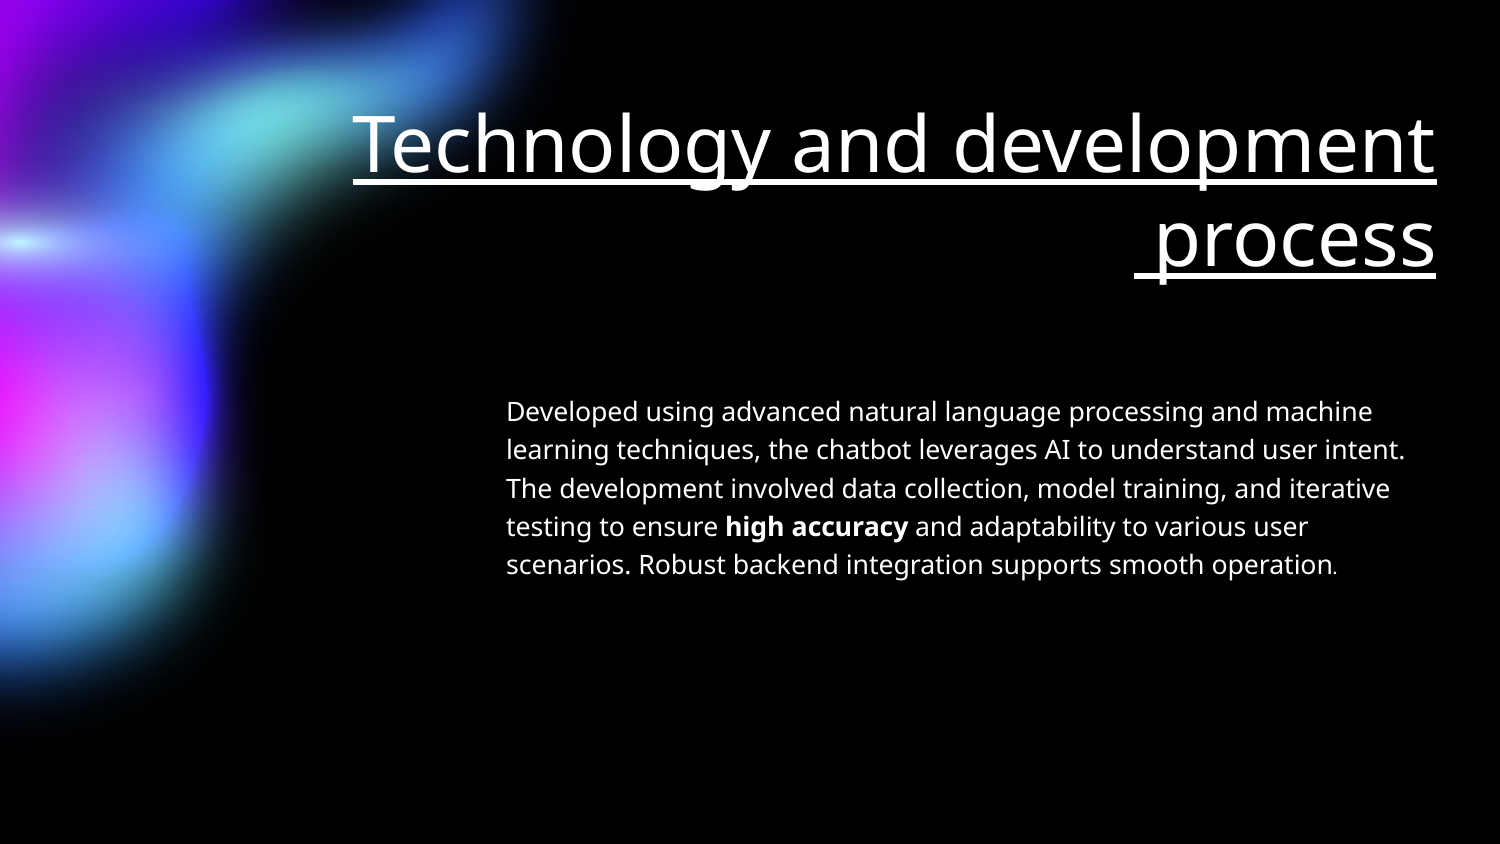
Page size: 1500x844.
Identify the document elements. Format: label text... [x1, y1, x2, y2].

subtitle Developed using advanced natural language processing and machine learning techniques, the chatbot leverages AI to understand user intent. The development involved data collection, model training, and iterative testing to ensure high accuracy and adaptability to various user scenarios. Robust backend integration supports smooth operation. [458, 336, 1425, 595]
picture [0, 0, 1491, 844]
title Technology and development process [275, 79, 1452, 302]
